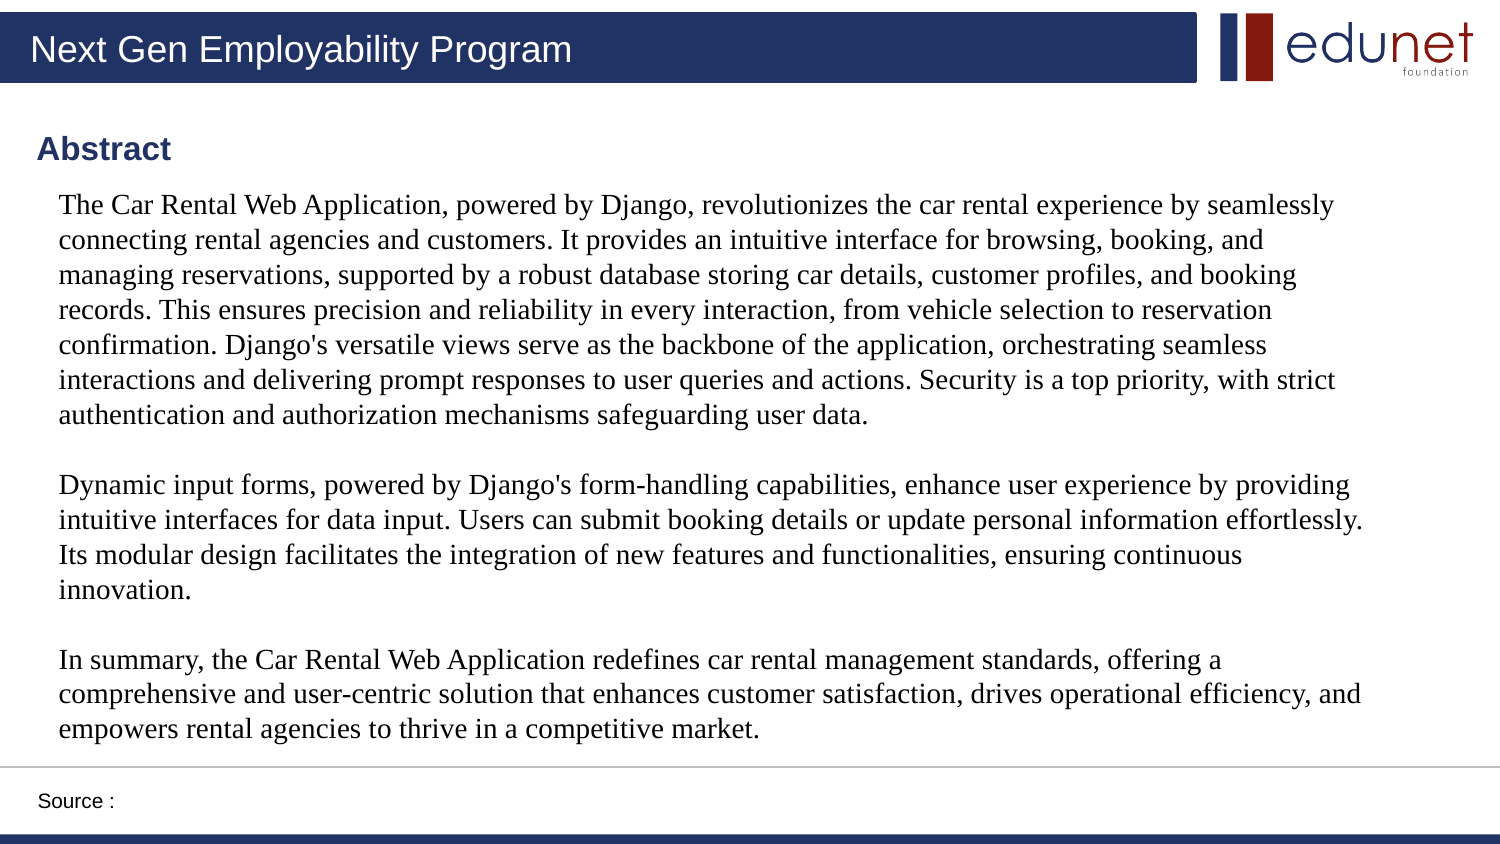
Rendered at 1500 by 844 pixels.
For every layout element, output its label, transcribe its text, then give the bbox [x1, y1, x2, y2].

picture [1279, 14, 1482, 83]
title Abstract [21, 111, 504, 165]
text_box The Car Rental Web Application, powered by Django, revolutionizes the car rental experience by seamlessly connecting rental agencies and customers. It provides an intuitive interface for browsing, booking, and managing reservations, supported by a robust database storing car details, customer profiles, and booking records. This ensures precision and reliability in every interaction, from vehicle selection to reservation confirmation. Django's versatile views serve as the backbone of the application, orchestrating seamless interactions and delivering prompt responses to user queries and actions. Security is a top priority, with strict authentication and authorization mechanisms safeguarding user data. Dynamic input forms, powered by Django's form-handling capabilities, enhance user experience by providing intuitive interfaces for data input. Users can submit booking details or update personal information effortlessly. Its modular design facilitates the integration of new features and functionalities, ensuring continuous innovation. In summary, the Car Rental Web Application redefines car rental management standards, offering a comprehensive and user-centric solution that enhances customer satisfaction, drives operational efficiency, and empowers rental agencies to thrive in a competitive market. [43, 178, 1391, 753]
text_box Source : [22, 776, 139, 826]
